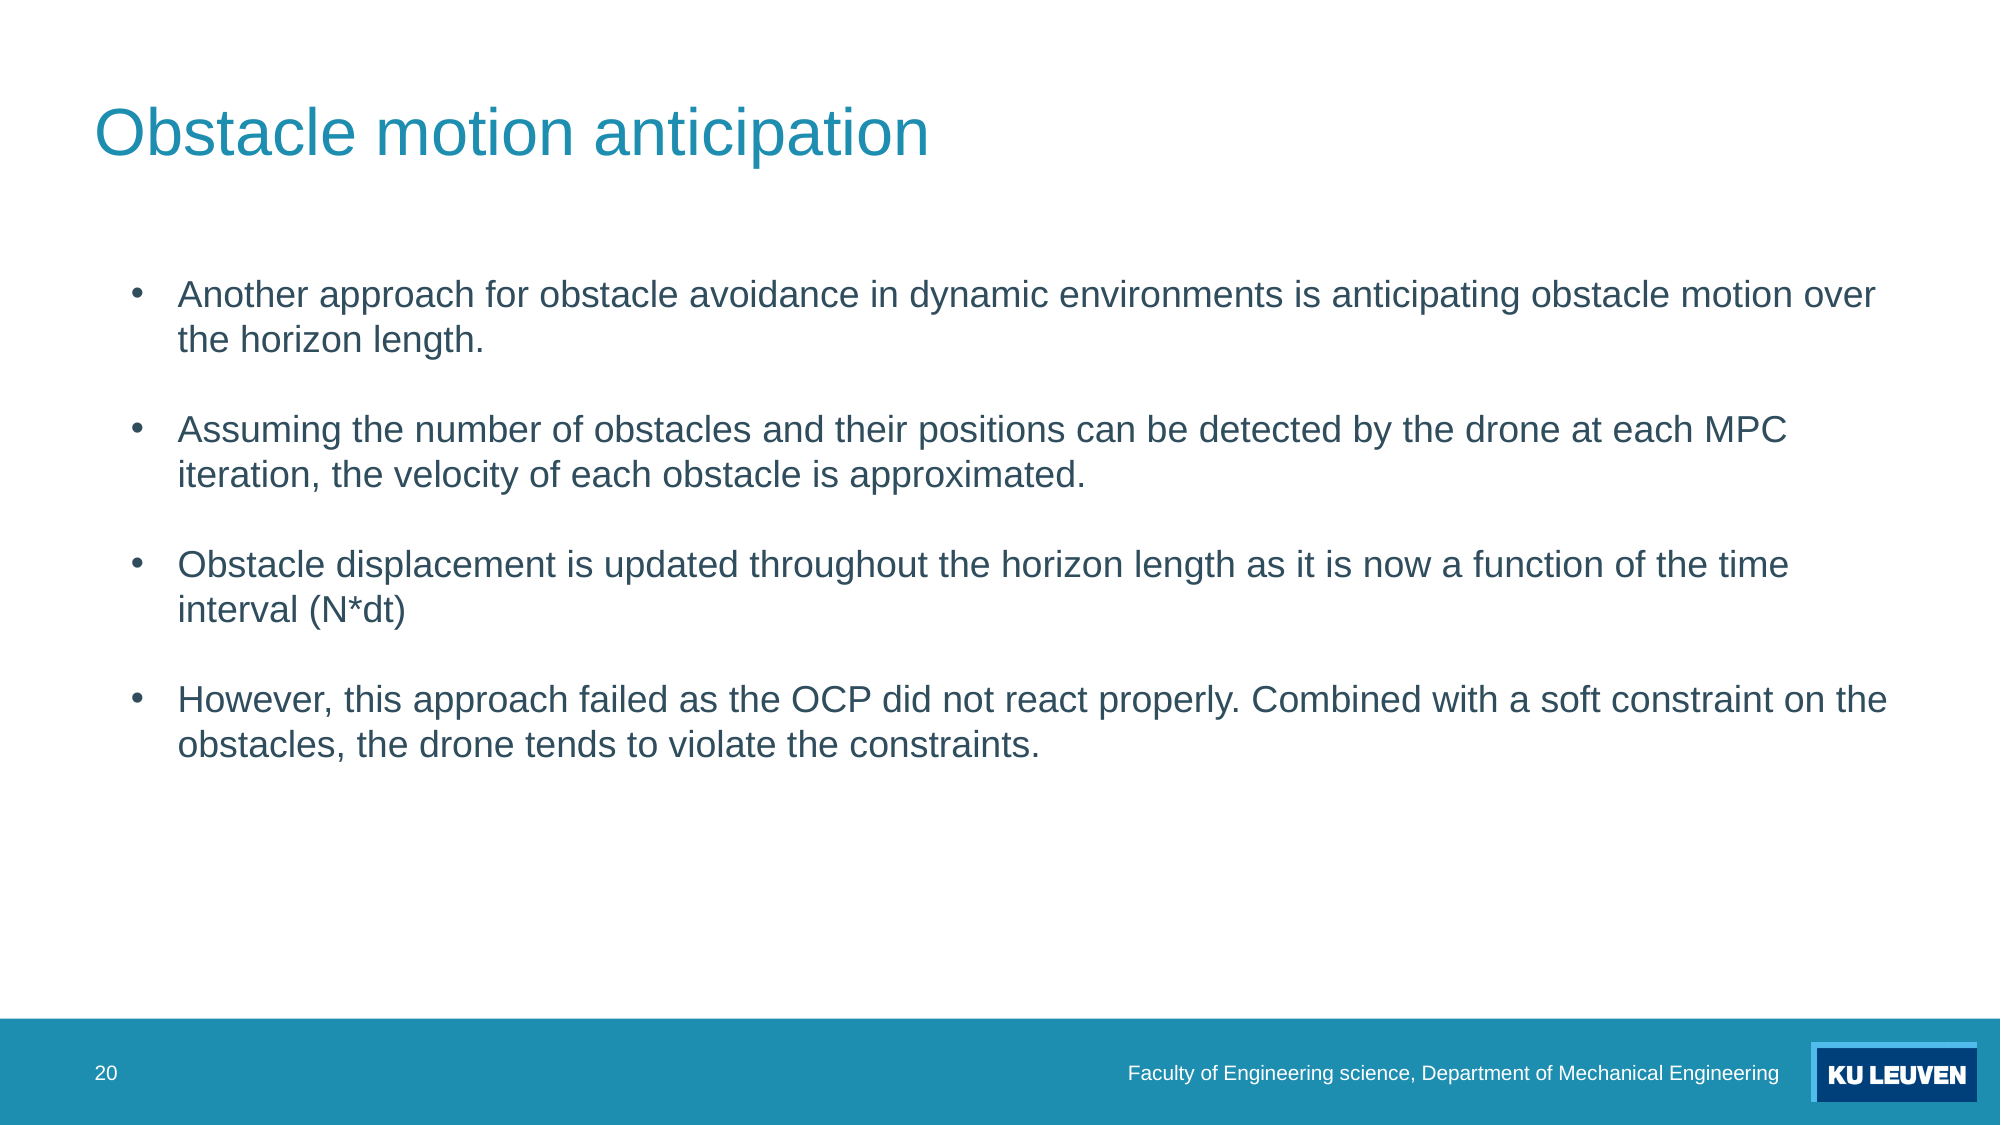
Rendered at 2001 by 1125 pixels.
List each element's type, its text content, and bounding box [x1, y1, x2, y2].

slide_number 20 [94, 1018, 201, 1125]
text_box Another approach for obstacle avoidance in dynamic environments is anticipating obstacle motion over the horizon length. Assuming the number of obstacles and their positions can be detected by the drone at each MPC iteration, the velocity of each obstacle is approximated. Obstacle displacement is updated throughout the horizon length as it is now a function of the time interval (N*dt) However, this approach failed as the OCP did not react properly. Combined with a soft constraint on the obstacles, the drone tends to violate the constraints. [116, 262, 1906, 773]
title Obstacle motion anticipation [94, 33, 1906, 223]
picture [1811, 1042, 1977, 1102]
footer Faculty of Engineering science, Department of Mechanical Engineering [989, 1018, 1809, 1125]
